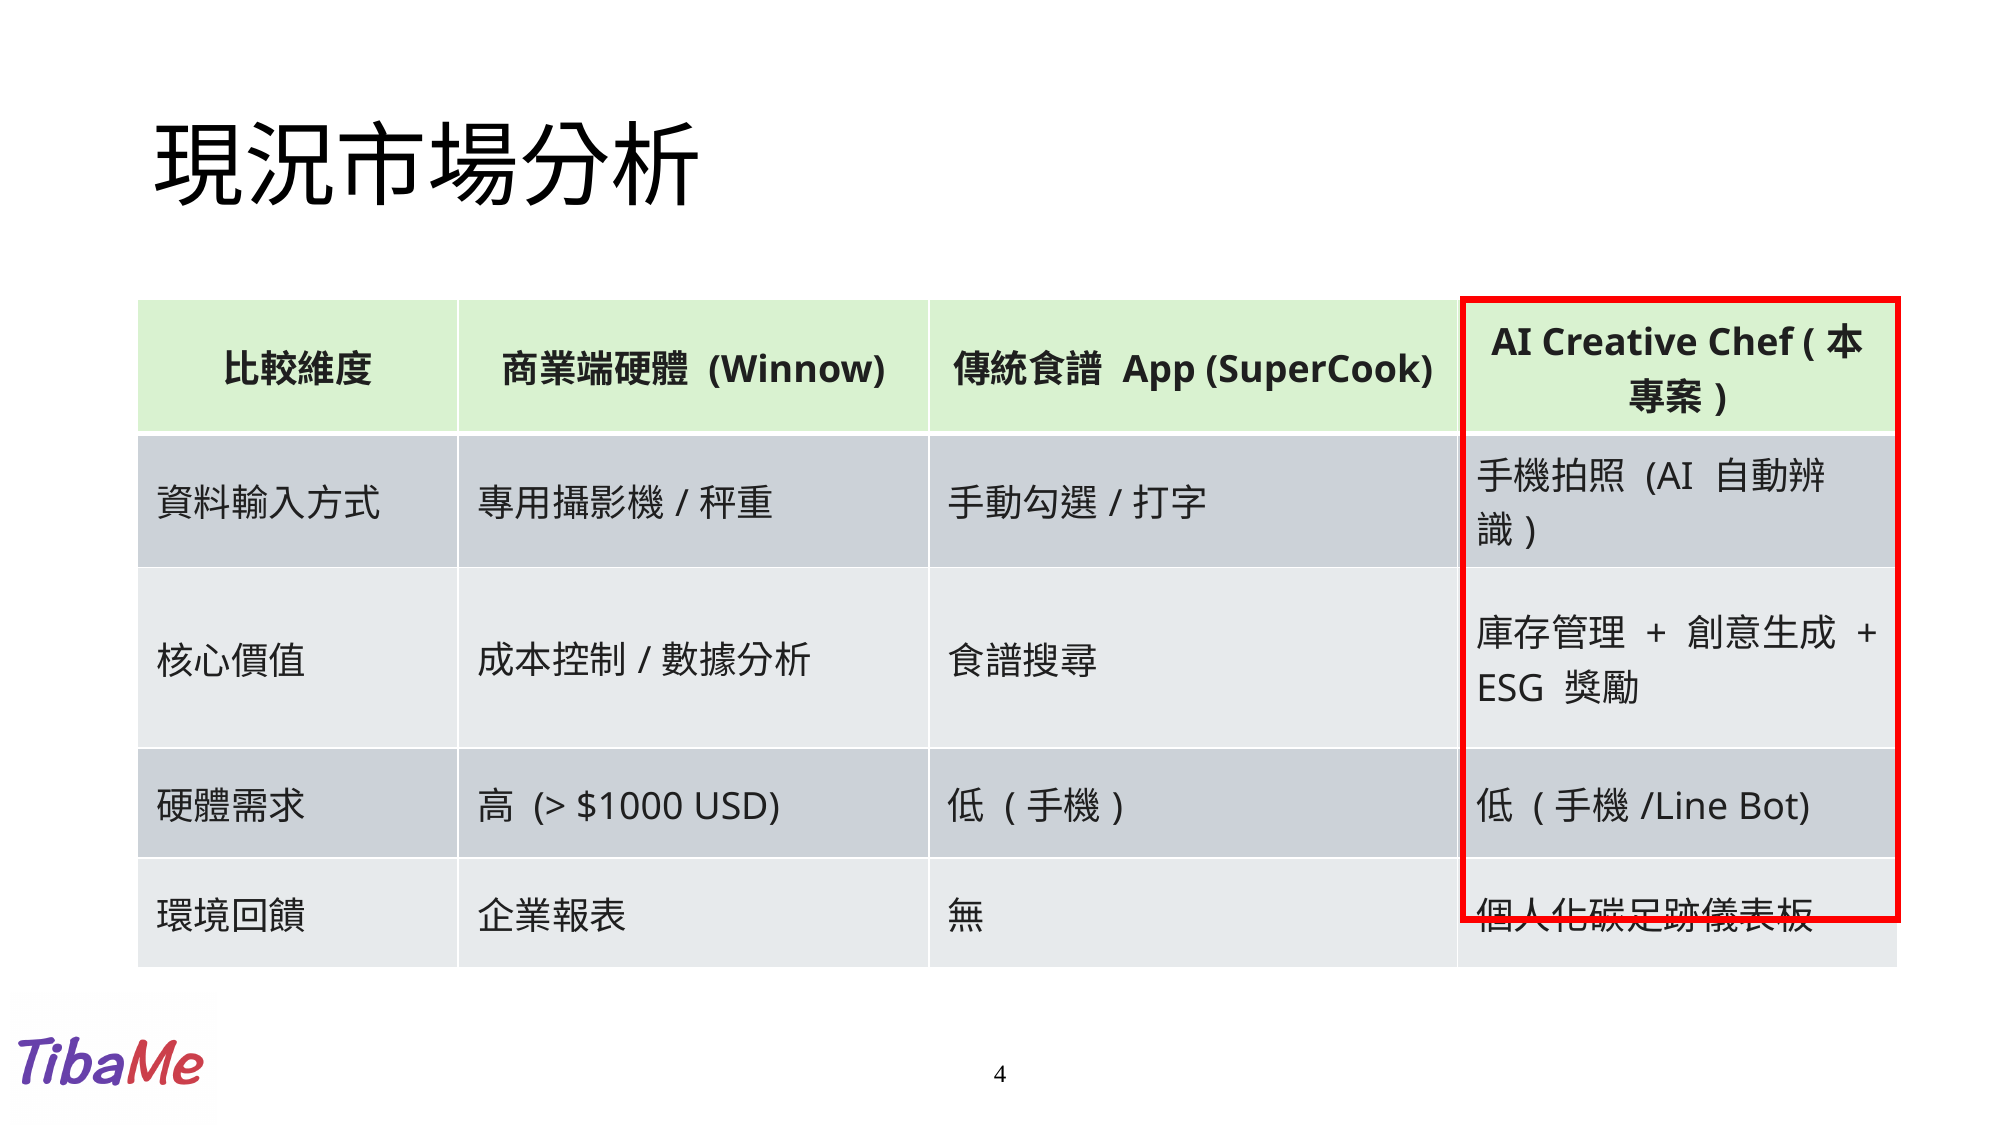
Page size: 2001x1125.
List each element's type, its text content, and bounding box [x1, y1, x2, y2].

table_cell 企業報表 [459, 859, 928, 967]
table_cell 高 (> $1000 USD) [459, 749, 928, 857]
table_header 商業端硬體 (Winnow) [459, 300, 928, 431]
table_cell 食譜搜尋 [930, 568, 1457, 747]
table_header 傳統食譜 App (SuperCook) [930, 300, 1457, 431]
table_cell 個人化碳足跡儀表板 [1458, 859, 1897, 967]
table_cell 低 (手機) [930, 749, 1457, 857]
table_cell 成本控制/數據分析 [459, 568, 928, 747]
text_box [1461, 298, 1899, 921]
table_cell 環境回饋 [138, 859, 457, 967]
table_cell 手動勾選/打字 [930, 436, 1457, 567]
title 現況市場分析 [137, 59, 1863, 278]
table_cell 無 [930, 859, 1457, 967]
table_cell 資料輸入方式 [138, 436, 457, 567]
slide_number 4 [774, 1042, 1225, 1103]
picture [10, 992, 217, 1125]
table_header 比較維度 [138, 300, 457, 431]
table_cell 專用攝影機/秤重 [459, 436, 928, 567]
table_cell 硬體需求 [138, 749, 457, 857]
table_cell 核心價值 [138, 568, 457, 747]
